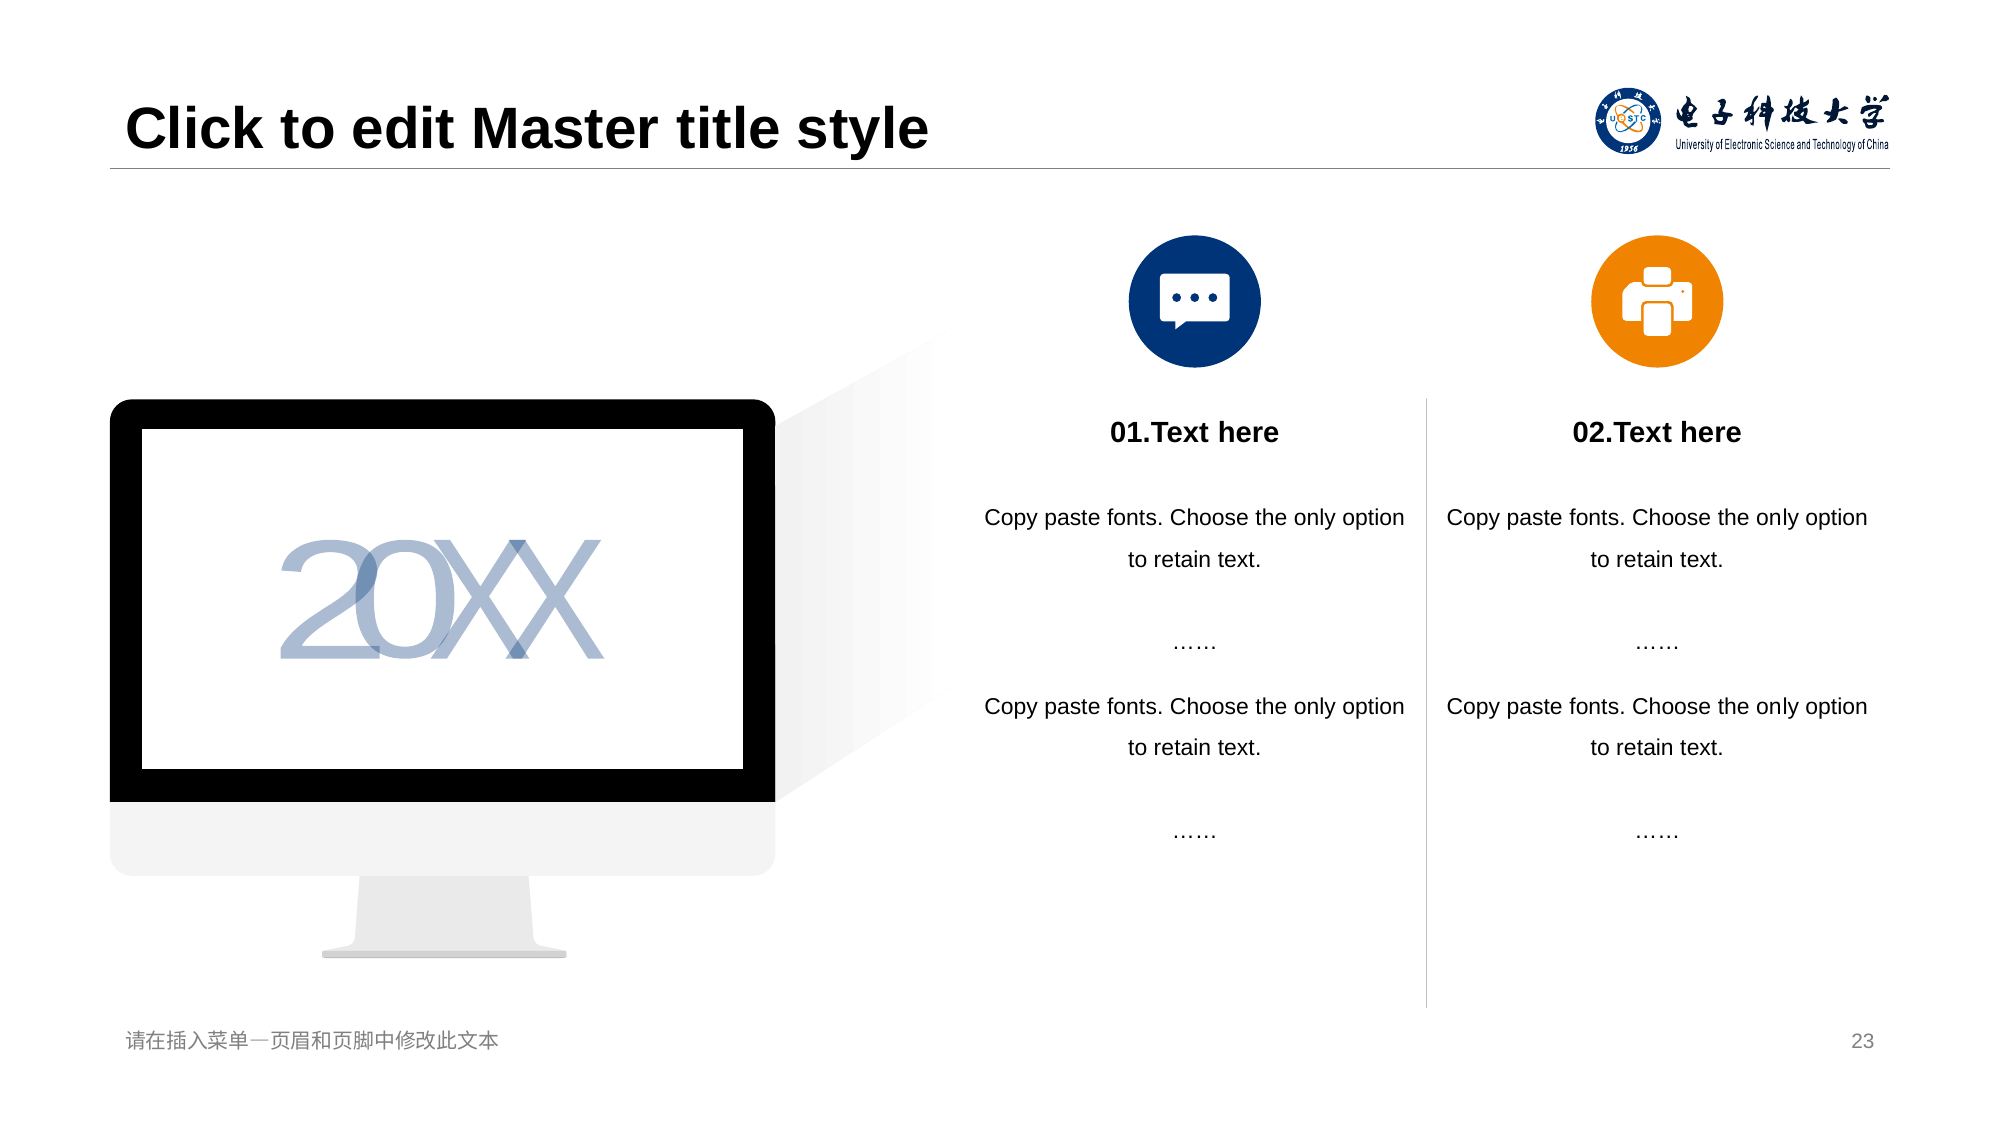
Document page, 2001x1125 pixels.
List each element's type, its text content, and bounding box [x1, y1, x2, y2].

slide_number 23 [1412, 1023, 1890, 1058]
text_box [109, 235, 1890, 1008]
footer 请在插入菜单—页眉和页 脚中修改此文本 [109, 1023, 790, 1058]
title Click to edit Master title style [109, 0, 1890, 169]
